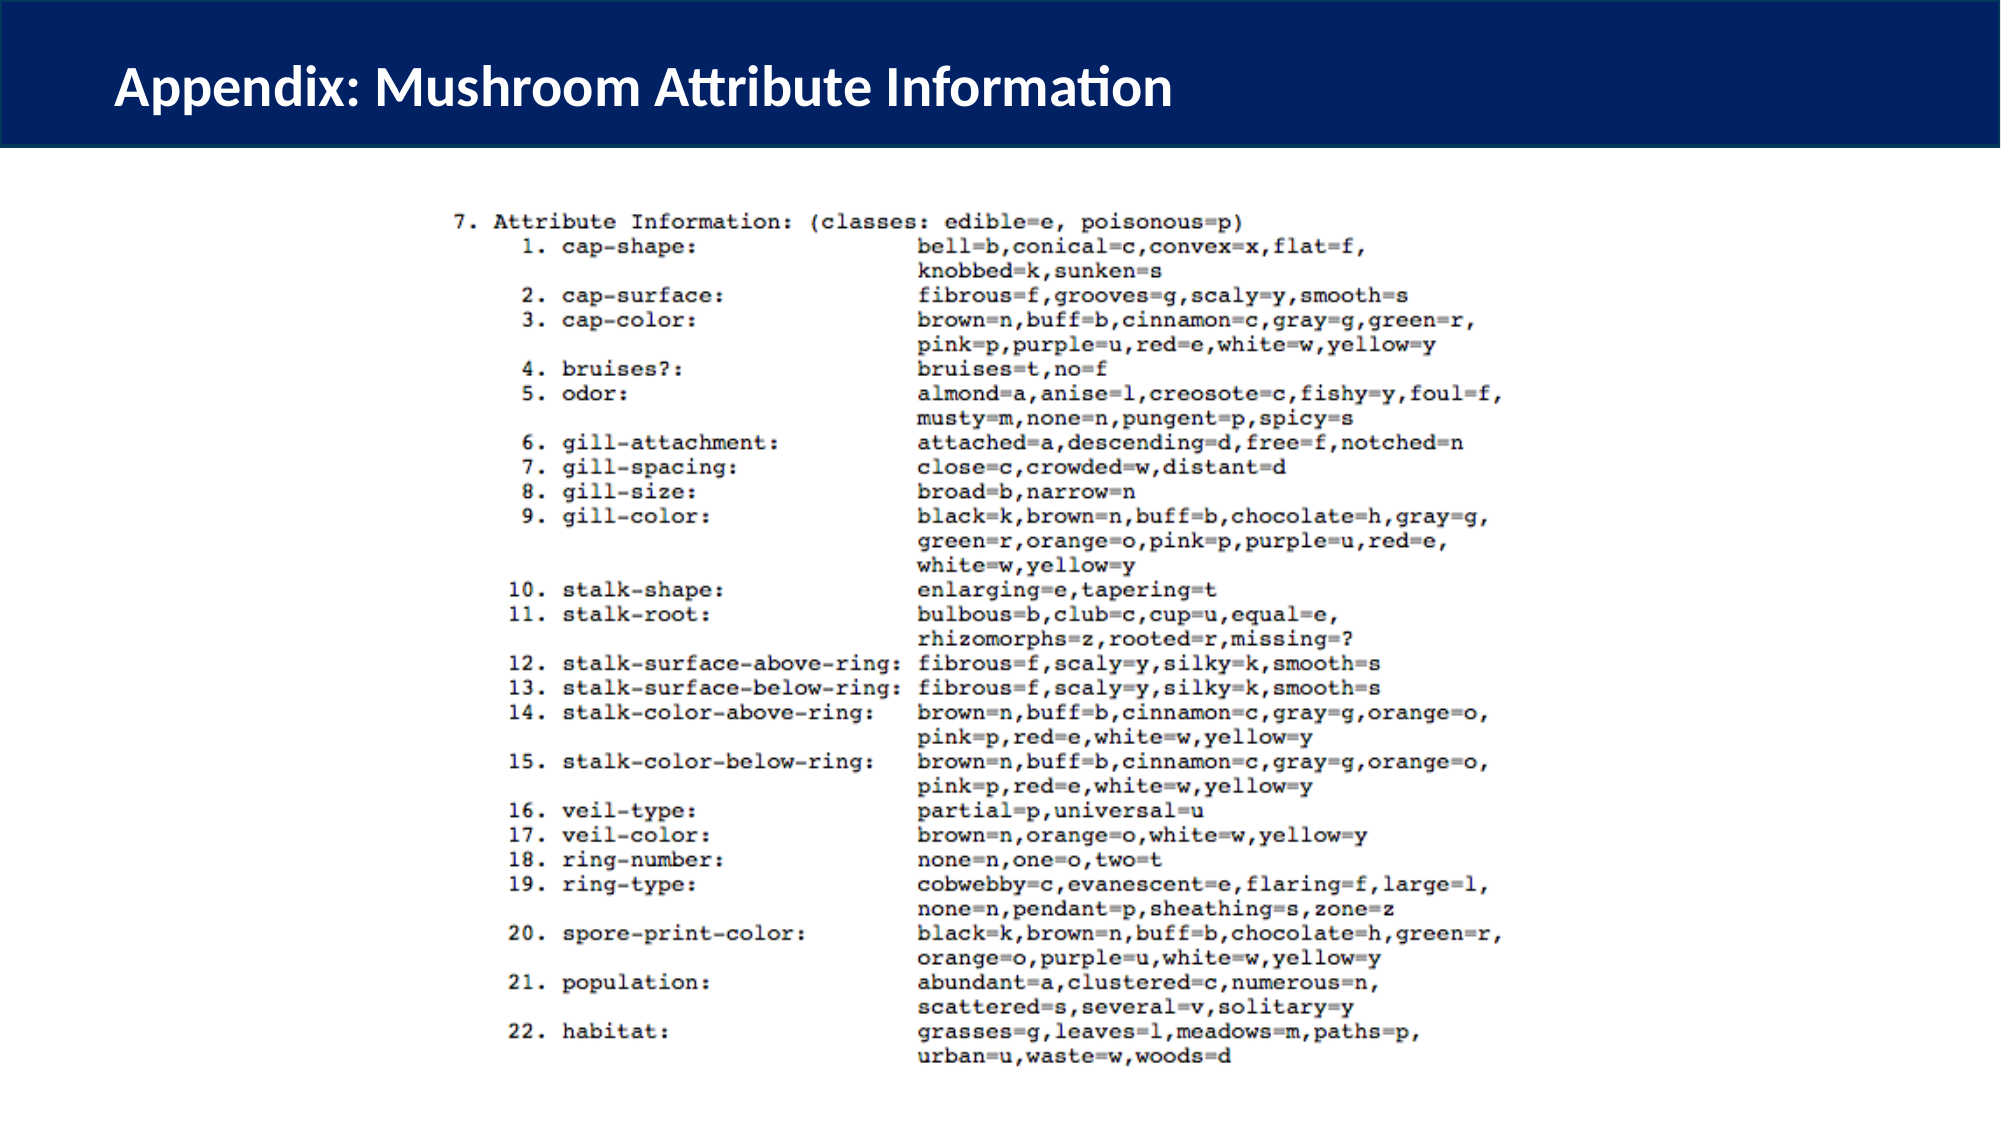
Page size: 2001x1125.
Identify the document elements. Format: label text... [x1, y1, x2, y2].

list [446, 199, 1554, 1084]
title Appendix: Mushroom Attribute Information [99, 19, 1900, 146]
